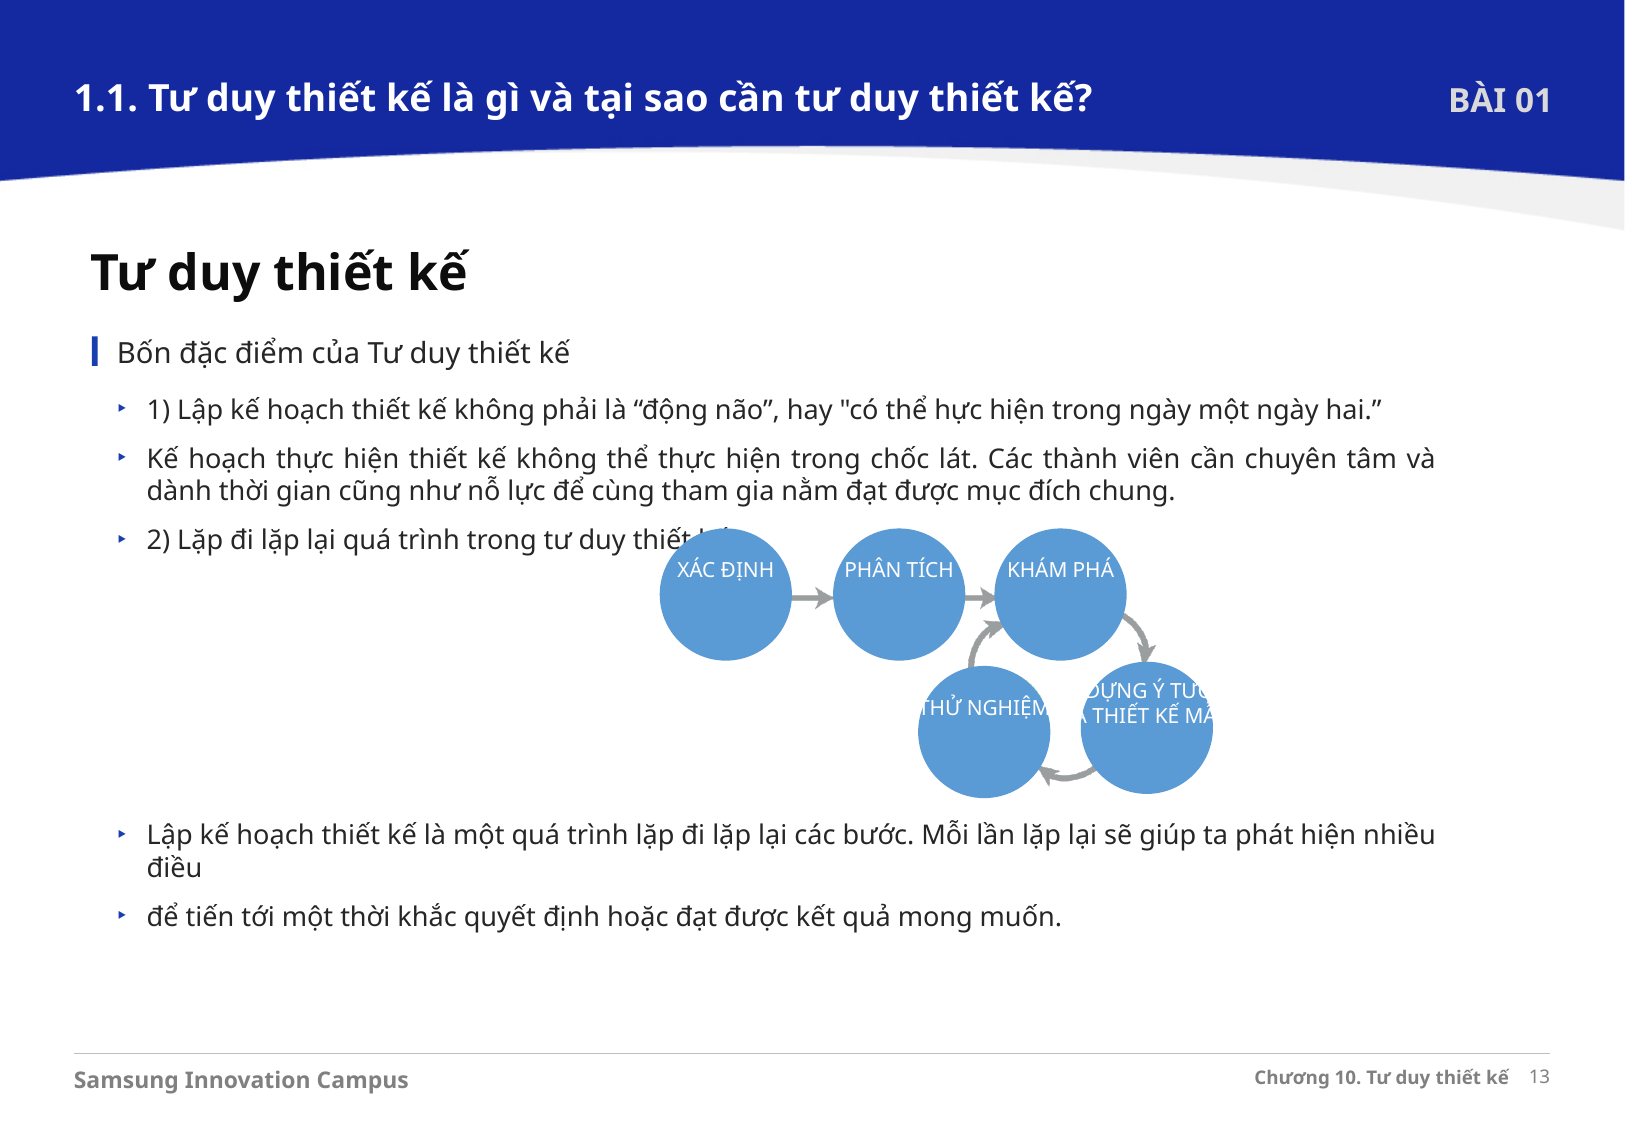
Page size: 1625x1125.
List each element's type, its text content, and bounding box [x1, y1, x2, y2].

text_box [91, 334, 1533, 370]
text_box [73, 73, 1554, 120]
picture [0, 0, 1625, 1125]
text_box 1) Lập kế hoạch thiết kế không phải là “động não”, hay "có thể hực hiện trong ngày một ngày hai.” Kế hoạch thực hiện thiết kế không thể thực hiện trong chốc lát. Các thành viên cần chuyên tâm và dành thời gian cũng như nỗ lực để cùng tham gia nằm đạt được mục đích chung. 2) Lặp đi lặp lại quá trình trong tư duy thiết kế. Lập kế hoạch thiết kế là một quá trình lặp đi lặp lại các bước. Mỗi lần lặp lại sẽ giúp ta phát hiện nhiều điều để tiến tới một thời khắc quyết định hoặc đạt được kết quả mong muốn. [116, 379, 1460, 944]
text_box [647, 514, 1224, 805]
text_box Tư duy thiết kế [89, 240, 1534, 302]
